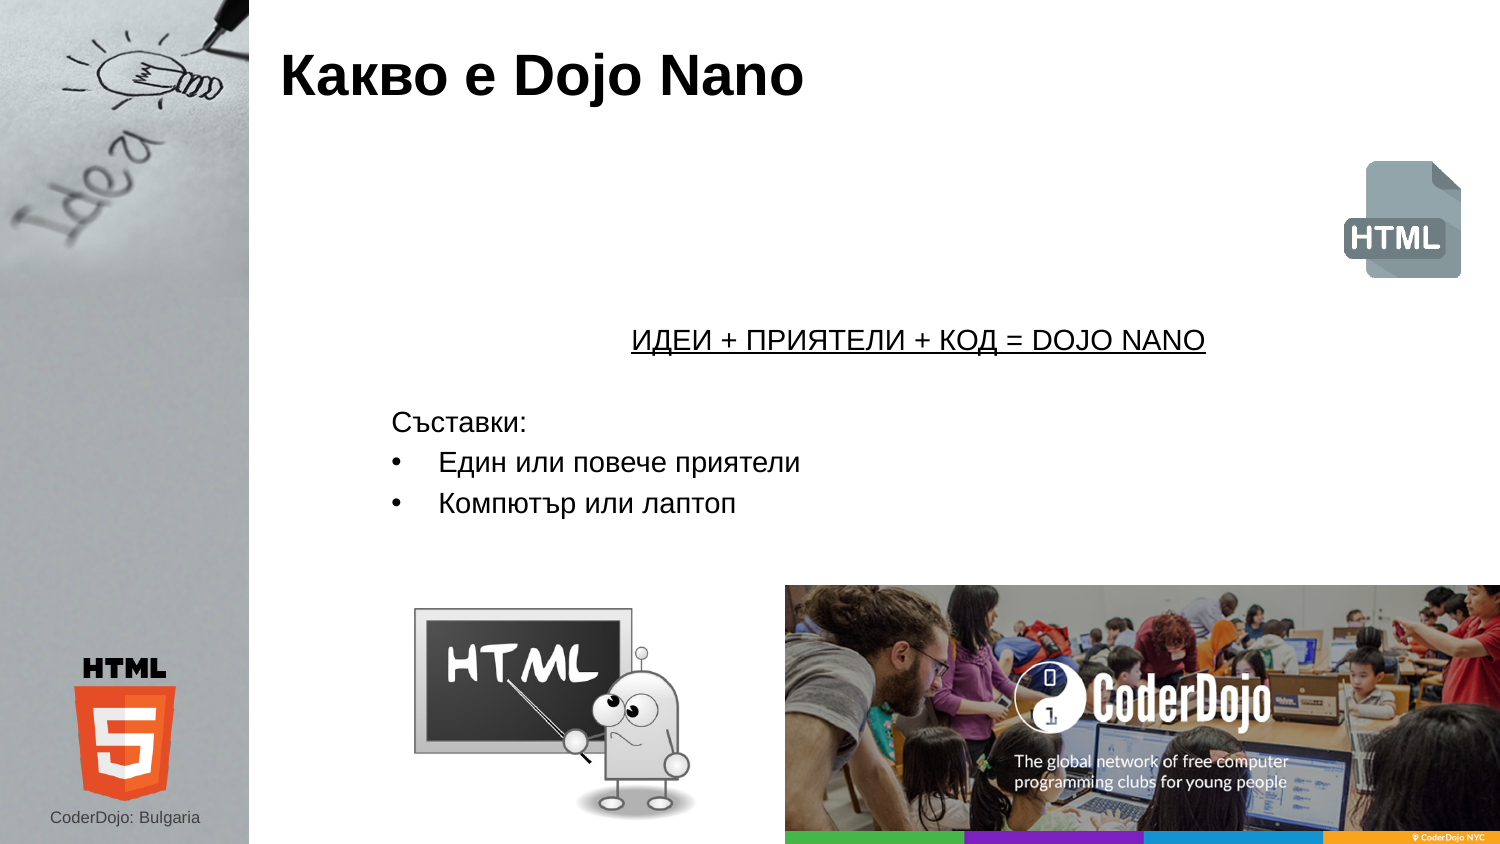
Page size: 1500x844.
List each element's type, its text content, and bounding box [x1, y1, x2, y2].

text_box CoderDojo: Bulgaria [35, 799, 780, 835]
title Какво е Dojo Nano [265, 0, 1500, 146]
list ИДЕИ + ПРИЯТЕЛИ + КОД = DOJO NANO Съставки: Един или повече приятели Компютър или лаптоп [326, 273, 1461, 765]
picture [0, 0, 1500, 844]
